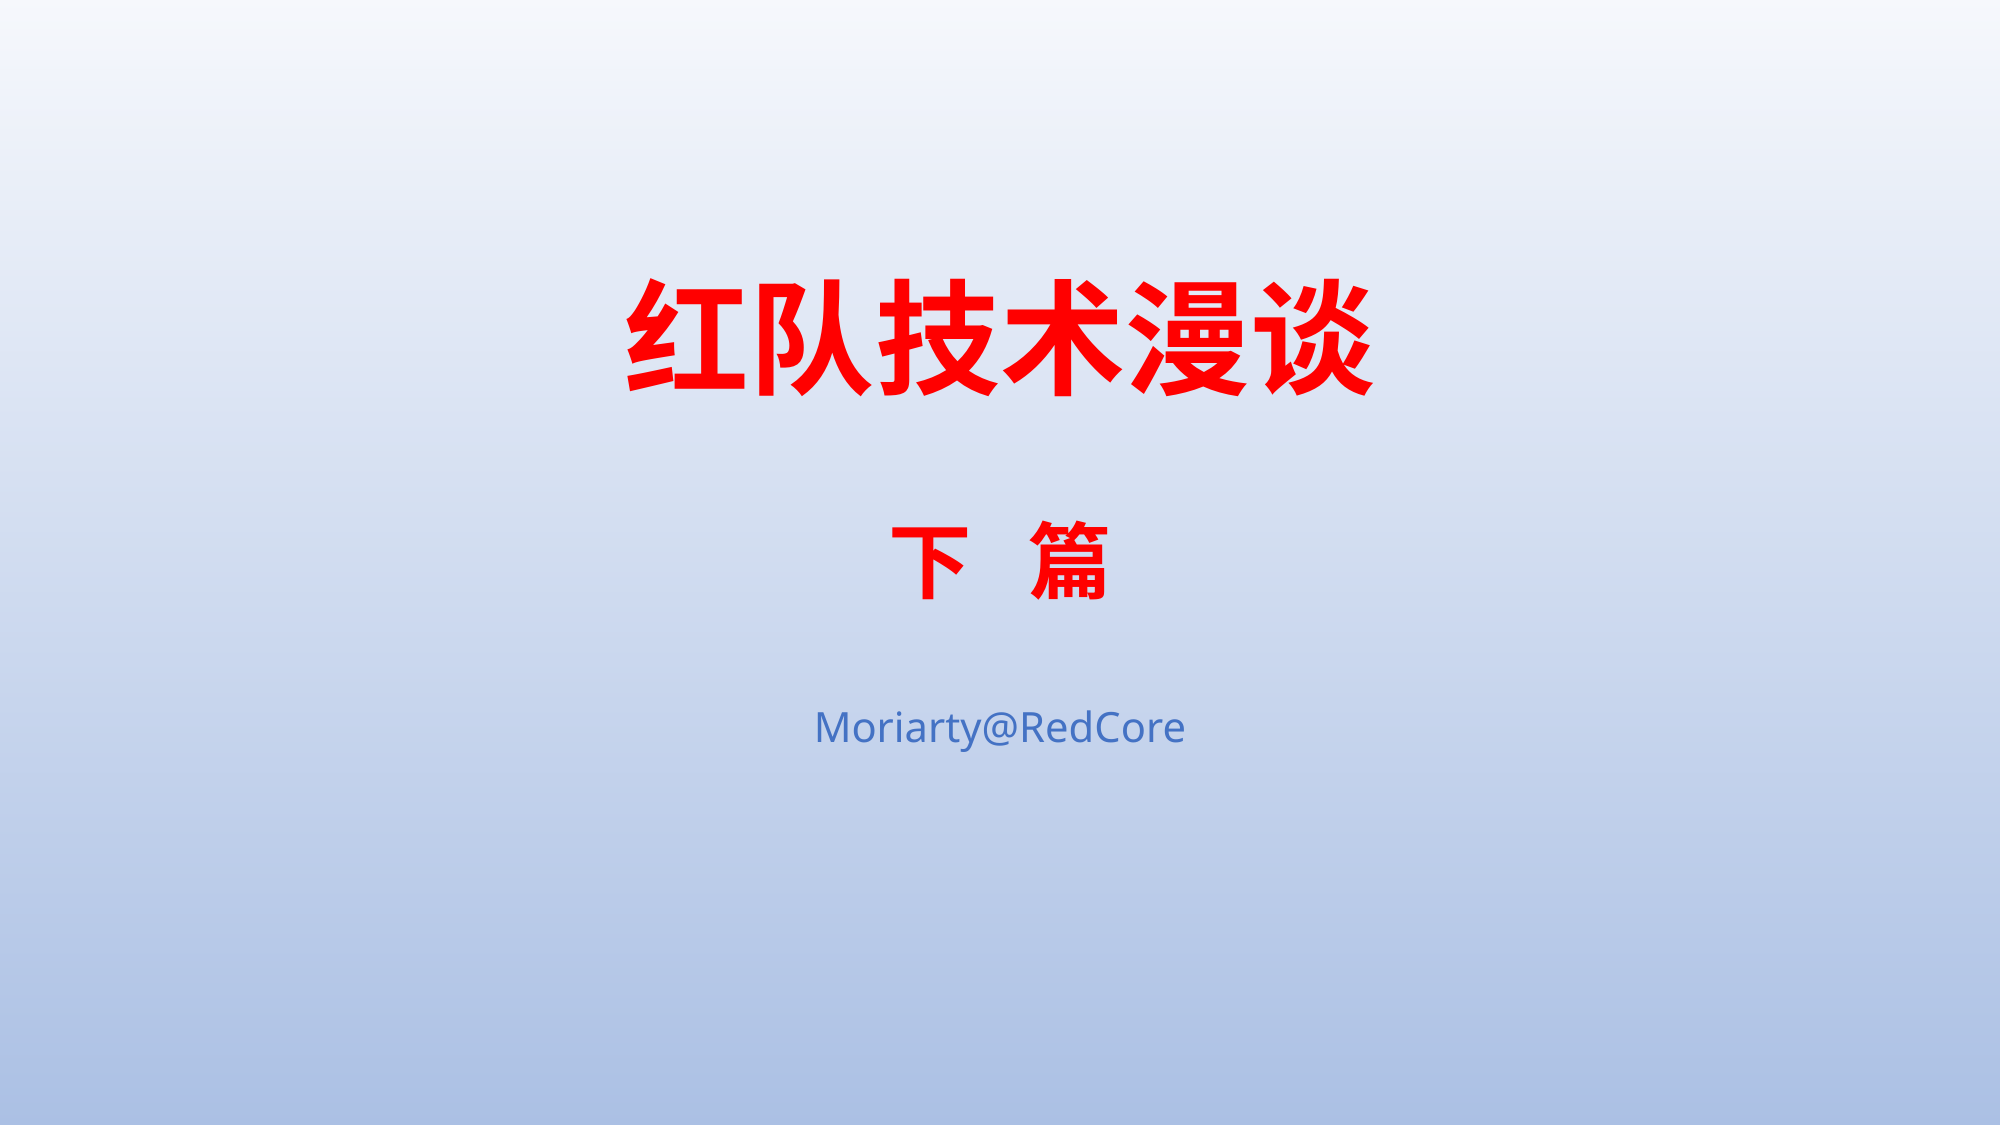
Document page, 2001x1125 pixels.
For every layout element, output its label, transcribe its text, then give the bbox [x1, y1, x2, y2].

text_box 下 篇 [611, 501, 1389, 617]
title 红队技术漫谈 [249, 243, 1750, 421]
subtitle Moriarty@RedCore [249, 699, 1750, 814]
